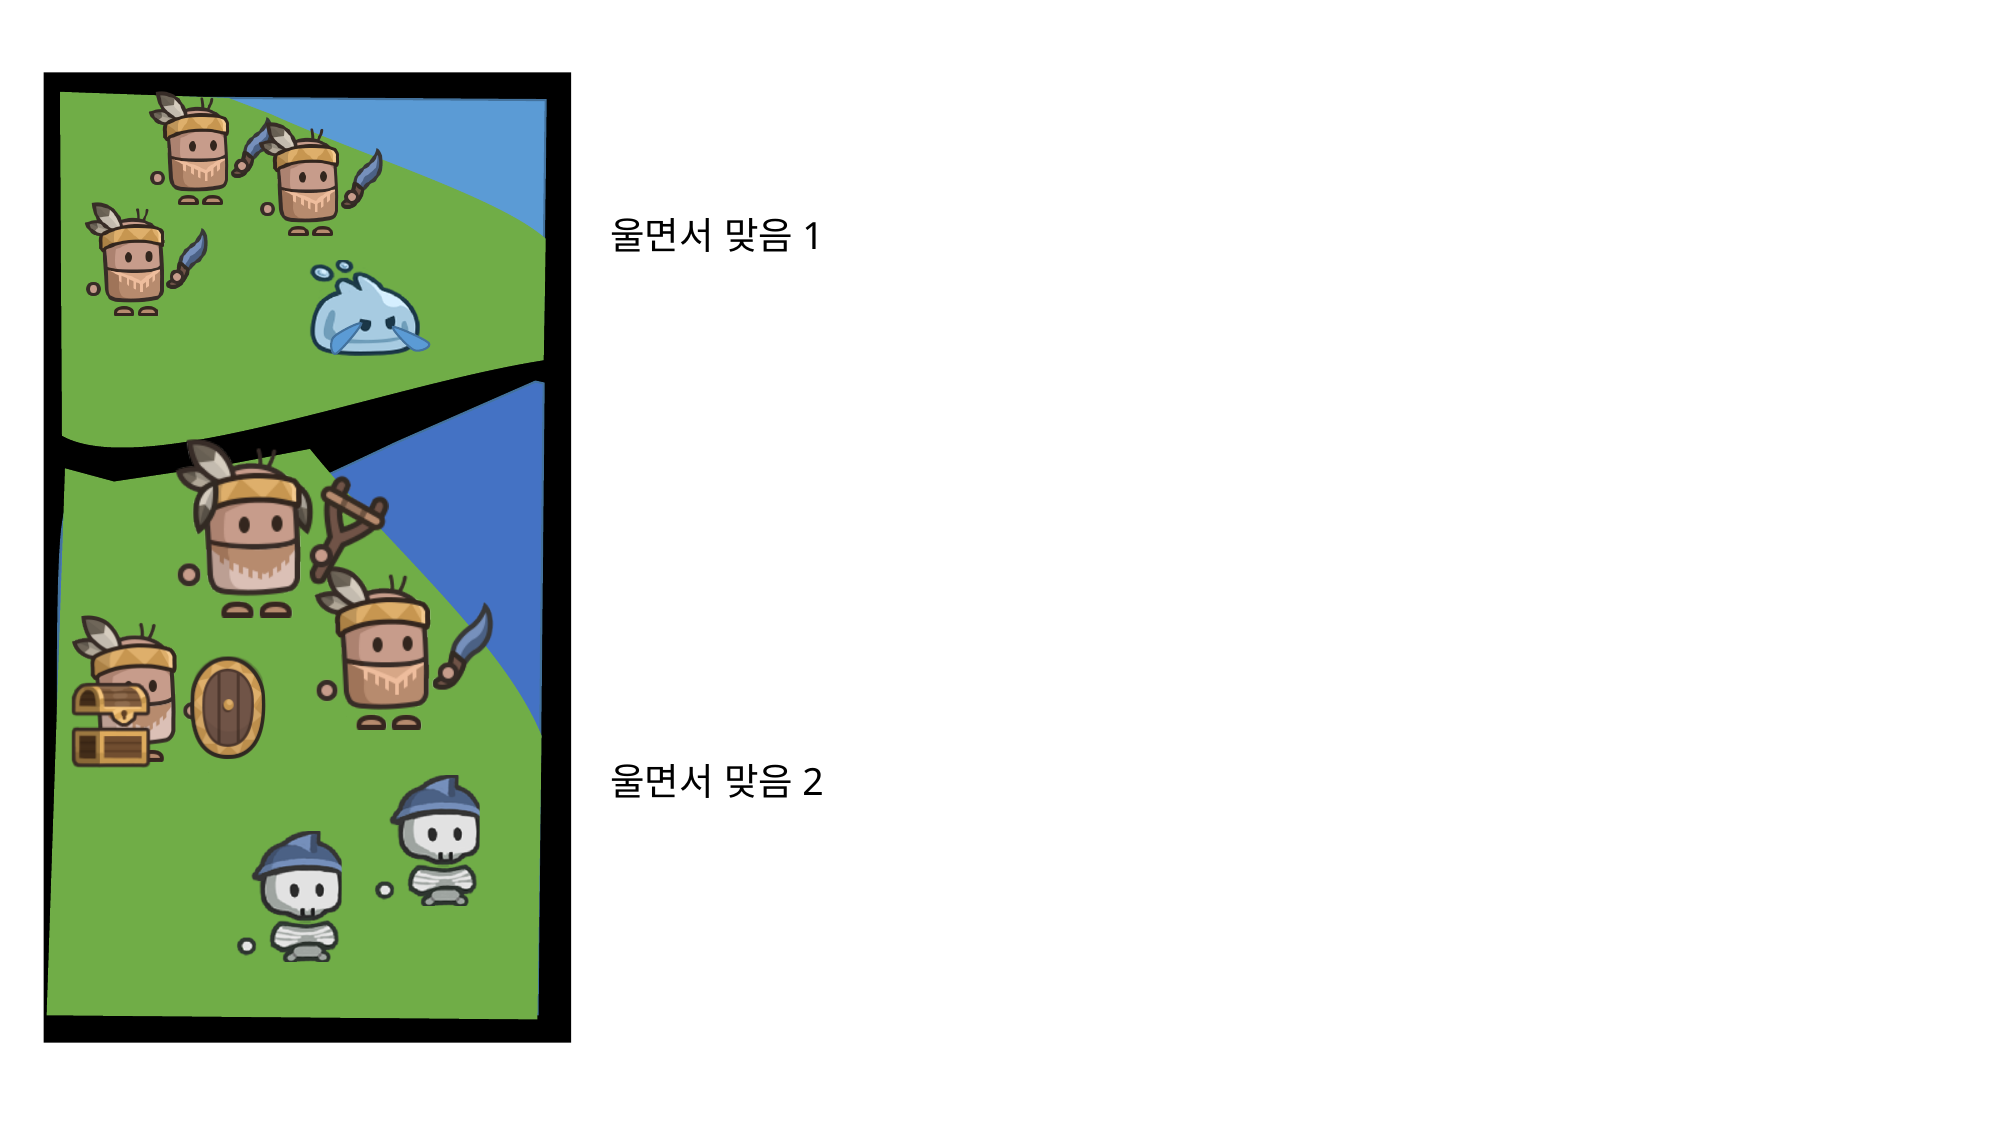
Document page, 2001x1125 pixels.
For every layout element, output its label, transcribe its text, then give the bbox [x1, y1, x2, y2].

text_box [83, 91, 383, 316]
picture [71, 439, 494, 906]
text_box [43, 71, 572, 1044]
text_box [389, 380, 545, 731]
text_box [45, 467, 543, 1021]
text_box 울면서 맞음1 [595, 204, 839, 265]
text_box [58, 90, 547, 449]
text_box 울면서 맞음2 [595, 750, 839, 811]
picture [208, 772, 342, 962]
picture [273, 202, 450, 379]
text_box [57, 530, 61, 646]
text_box [383, 97, 547, 236]
